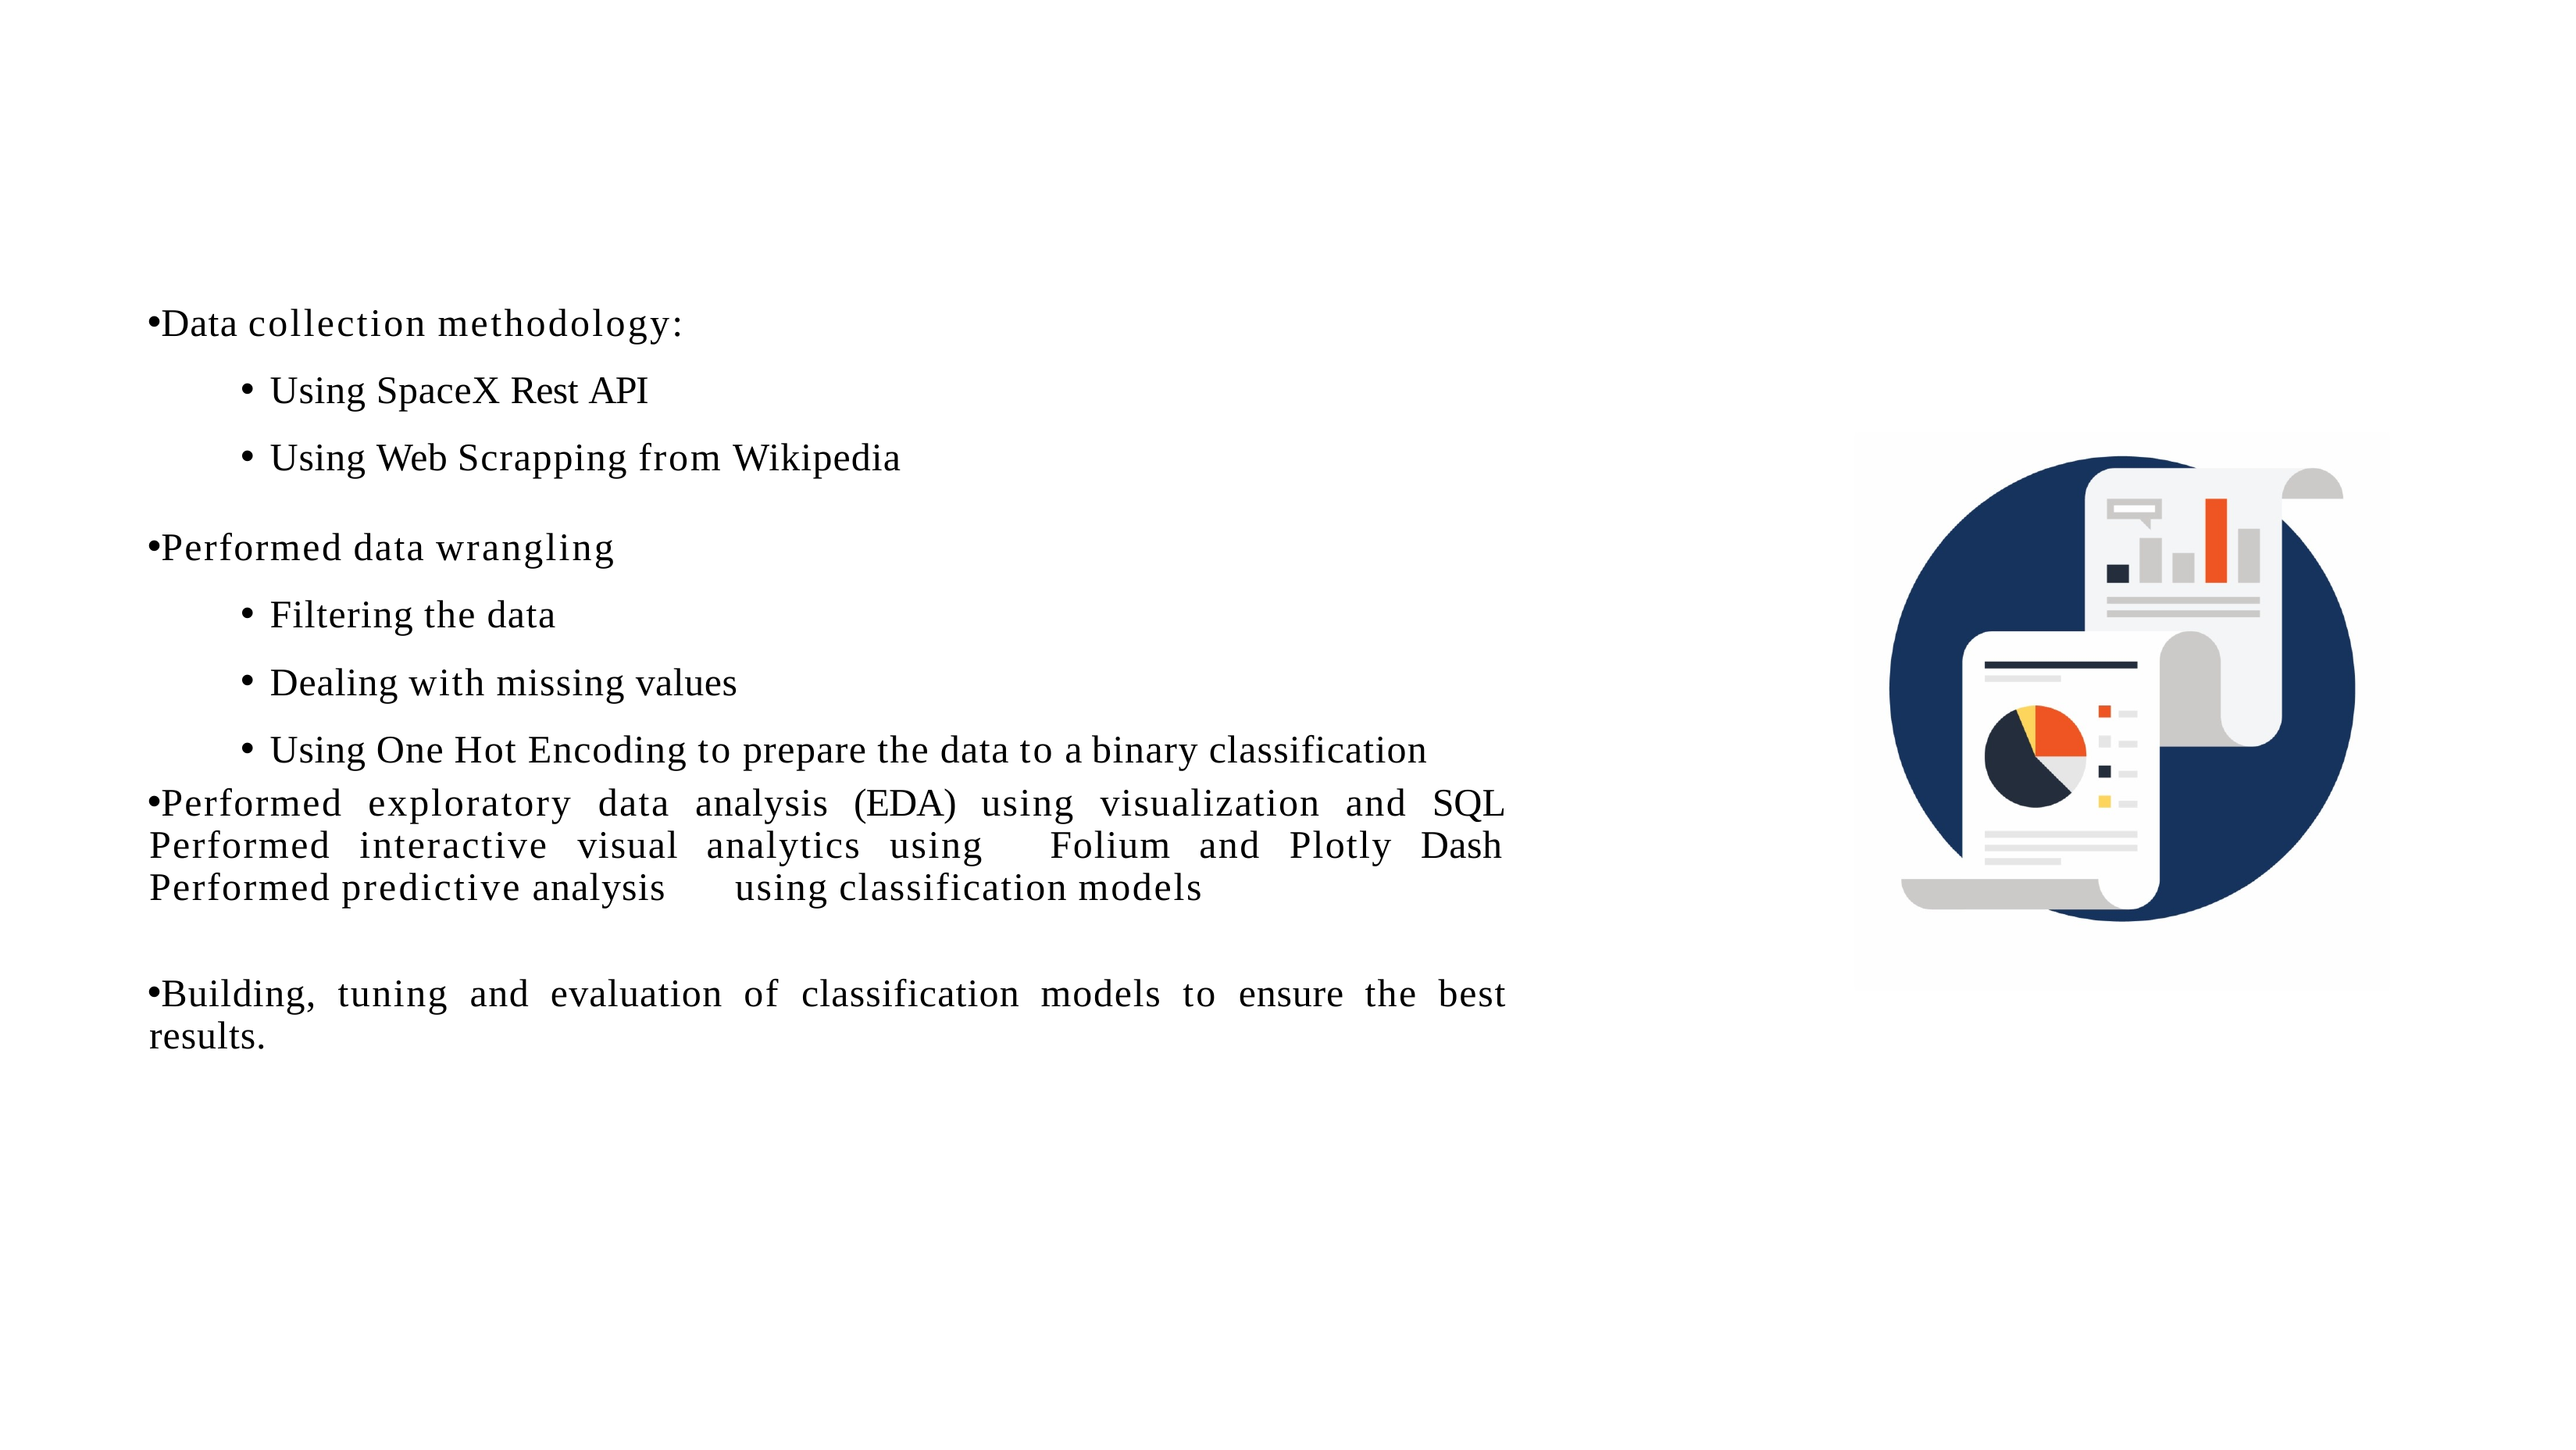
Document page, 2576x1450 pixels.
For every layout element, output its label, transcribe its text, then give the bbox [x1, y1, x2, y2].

picture [1854, 432, 2390, 991]
text_box Data collection methodology: Using SpaceX Rest API Using Web Scrapping from Wikipedia Performed data wrangling Filtering the data Dealing with missing values Using One Hot Encoding to prepare the data to a binary classification Performed exploratory data analysis (EDA) using visualization and SQL Performed interactive visual analytics using Folium and Plotly Dash Performed predictive analysis using classification models Building, tuning and evaluation of classification models to ensure the best results. [135, 296, 1542, 1127]
